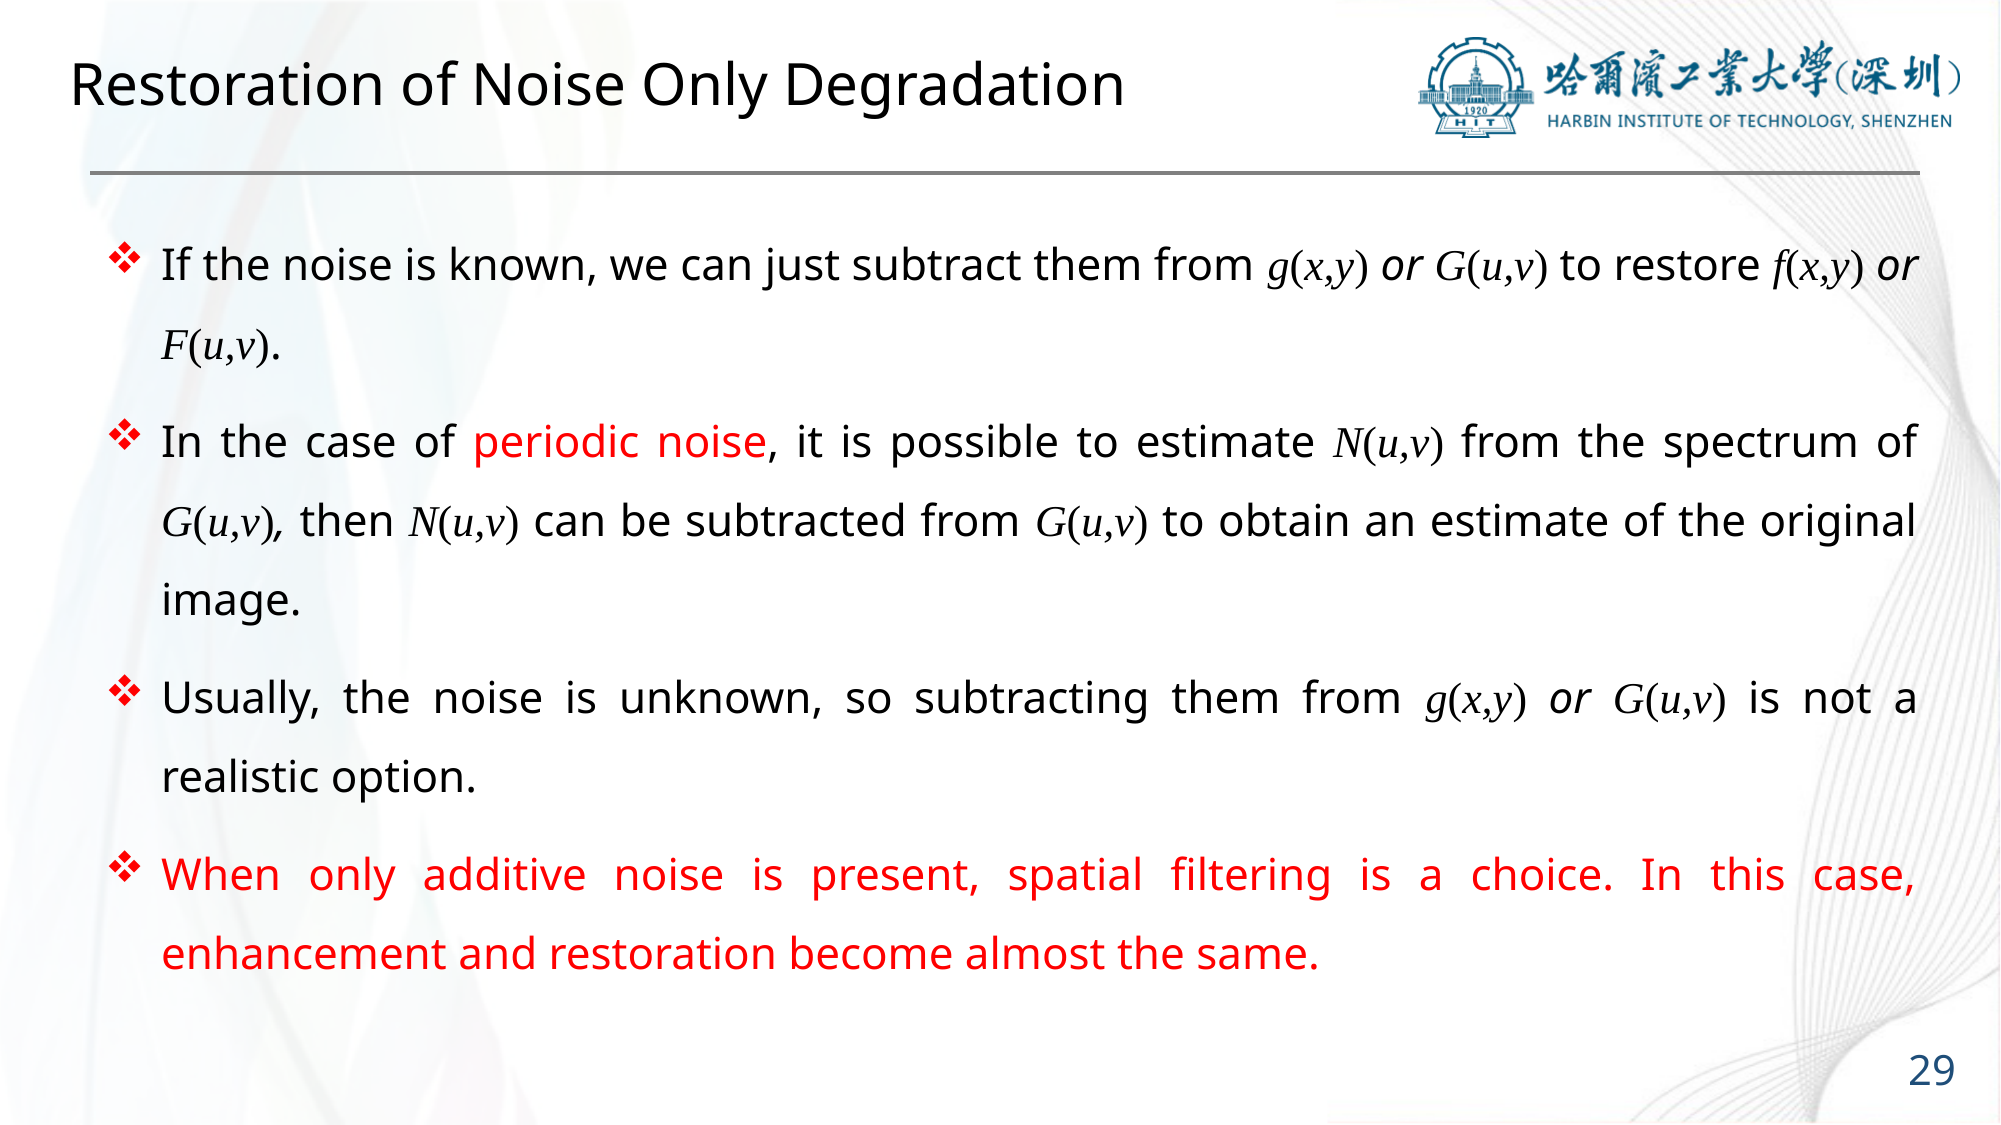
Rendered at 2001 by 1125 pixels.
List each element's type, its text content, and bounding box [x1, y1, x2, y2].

title Restoration of Noise Only Degradation [54, 0, 1385, 174]
slide_number 29 [1521, 1042, 1972, 1103]
list If the noise is known, we can just subtract them from g(x,y) or G(u,v) to restore f(x,y) or F(u,v). In the case of periodic noise, it is possible to estimate N(u,v) from the spectrum of G(u,v), then N(u,v) can be subtracted from G(u,v) to obtain an estimate of the original image. Usually, the noise is unknown, so subtracting them from g(x,y) or G(u,v) is not a realistic option. When only additive noise is present, spatial filtering is a choice. In this case, enhancement and restoration become almost the same. [90, 202, 1934, 987]
picture [0, 0, 2001, 1125]
